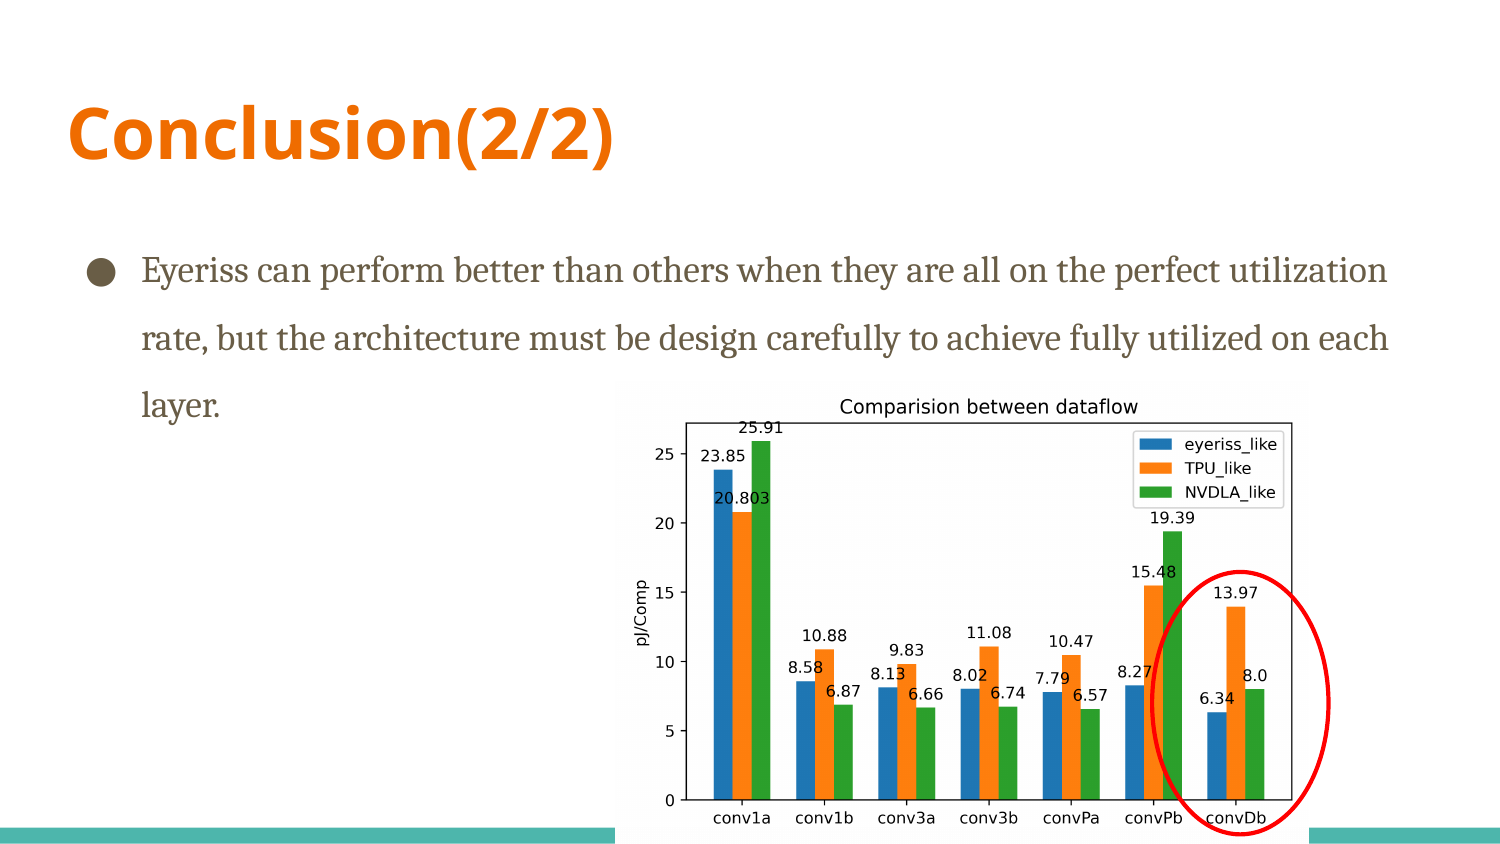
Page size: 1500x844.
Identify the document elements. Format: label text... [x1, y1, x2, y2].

list Eyeriss can perform better than others when they are all on the perfect utilization rate, but the architecture must be design carefully to achieve fully utilized on each layer. [51, 207, 1449, 750]
title Conclusion(2/2) [51, 72, 1449, 189]
text_box [1313, 623, 1331, 783]
picture [614, 381, 1309, 844]
